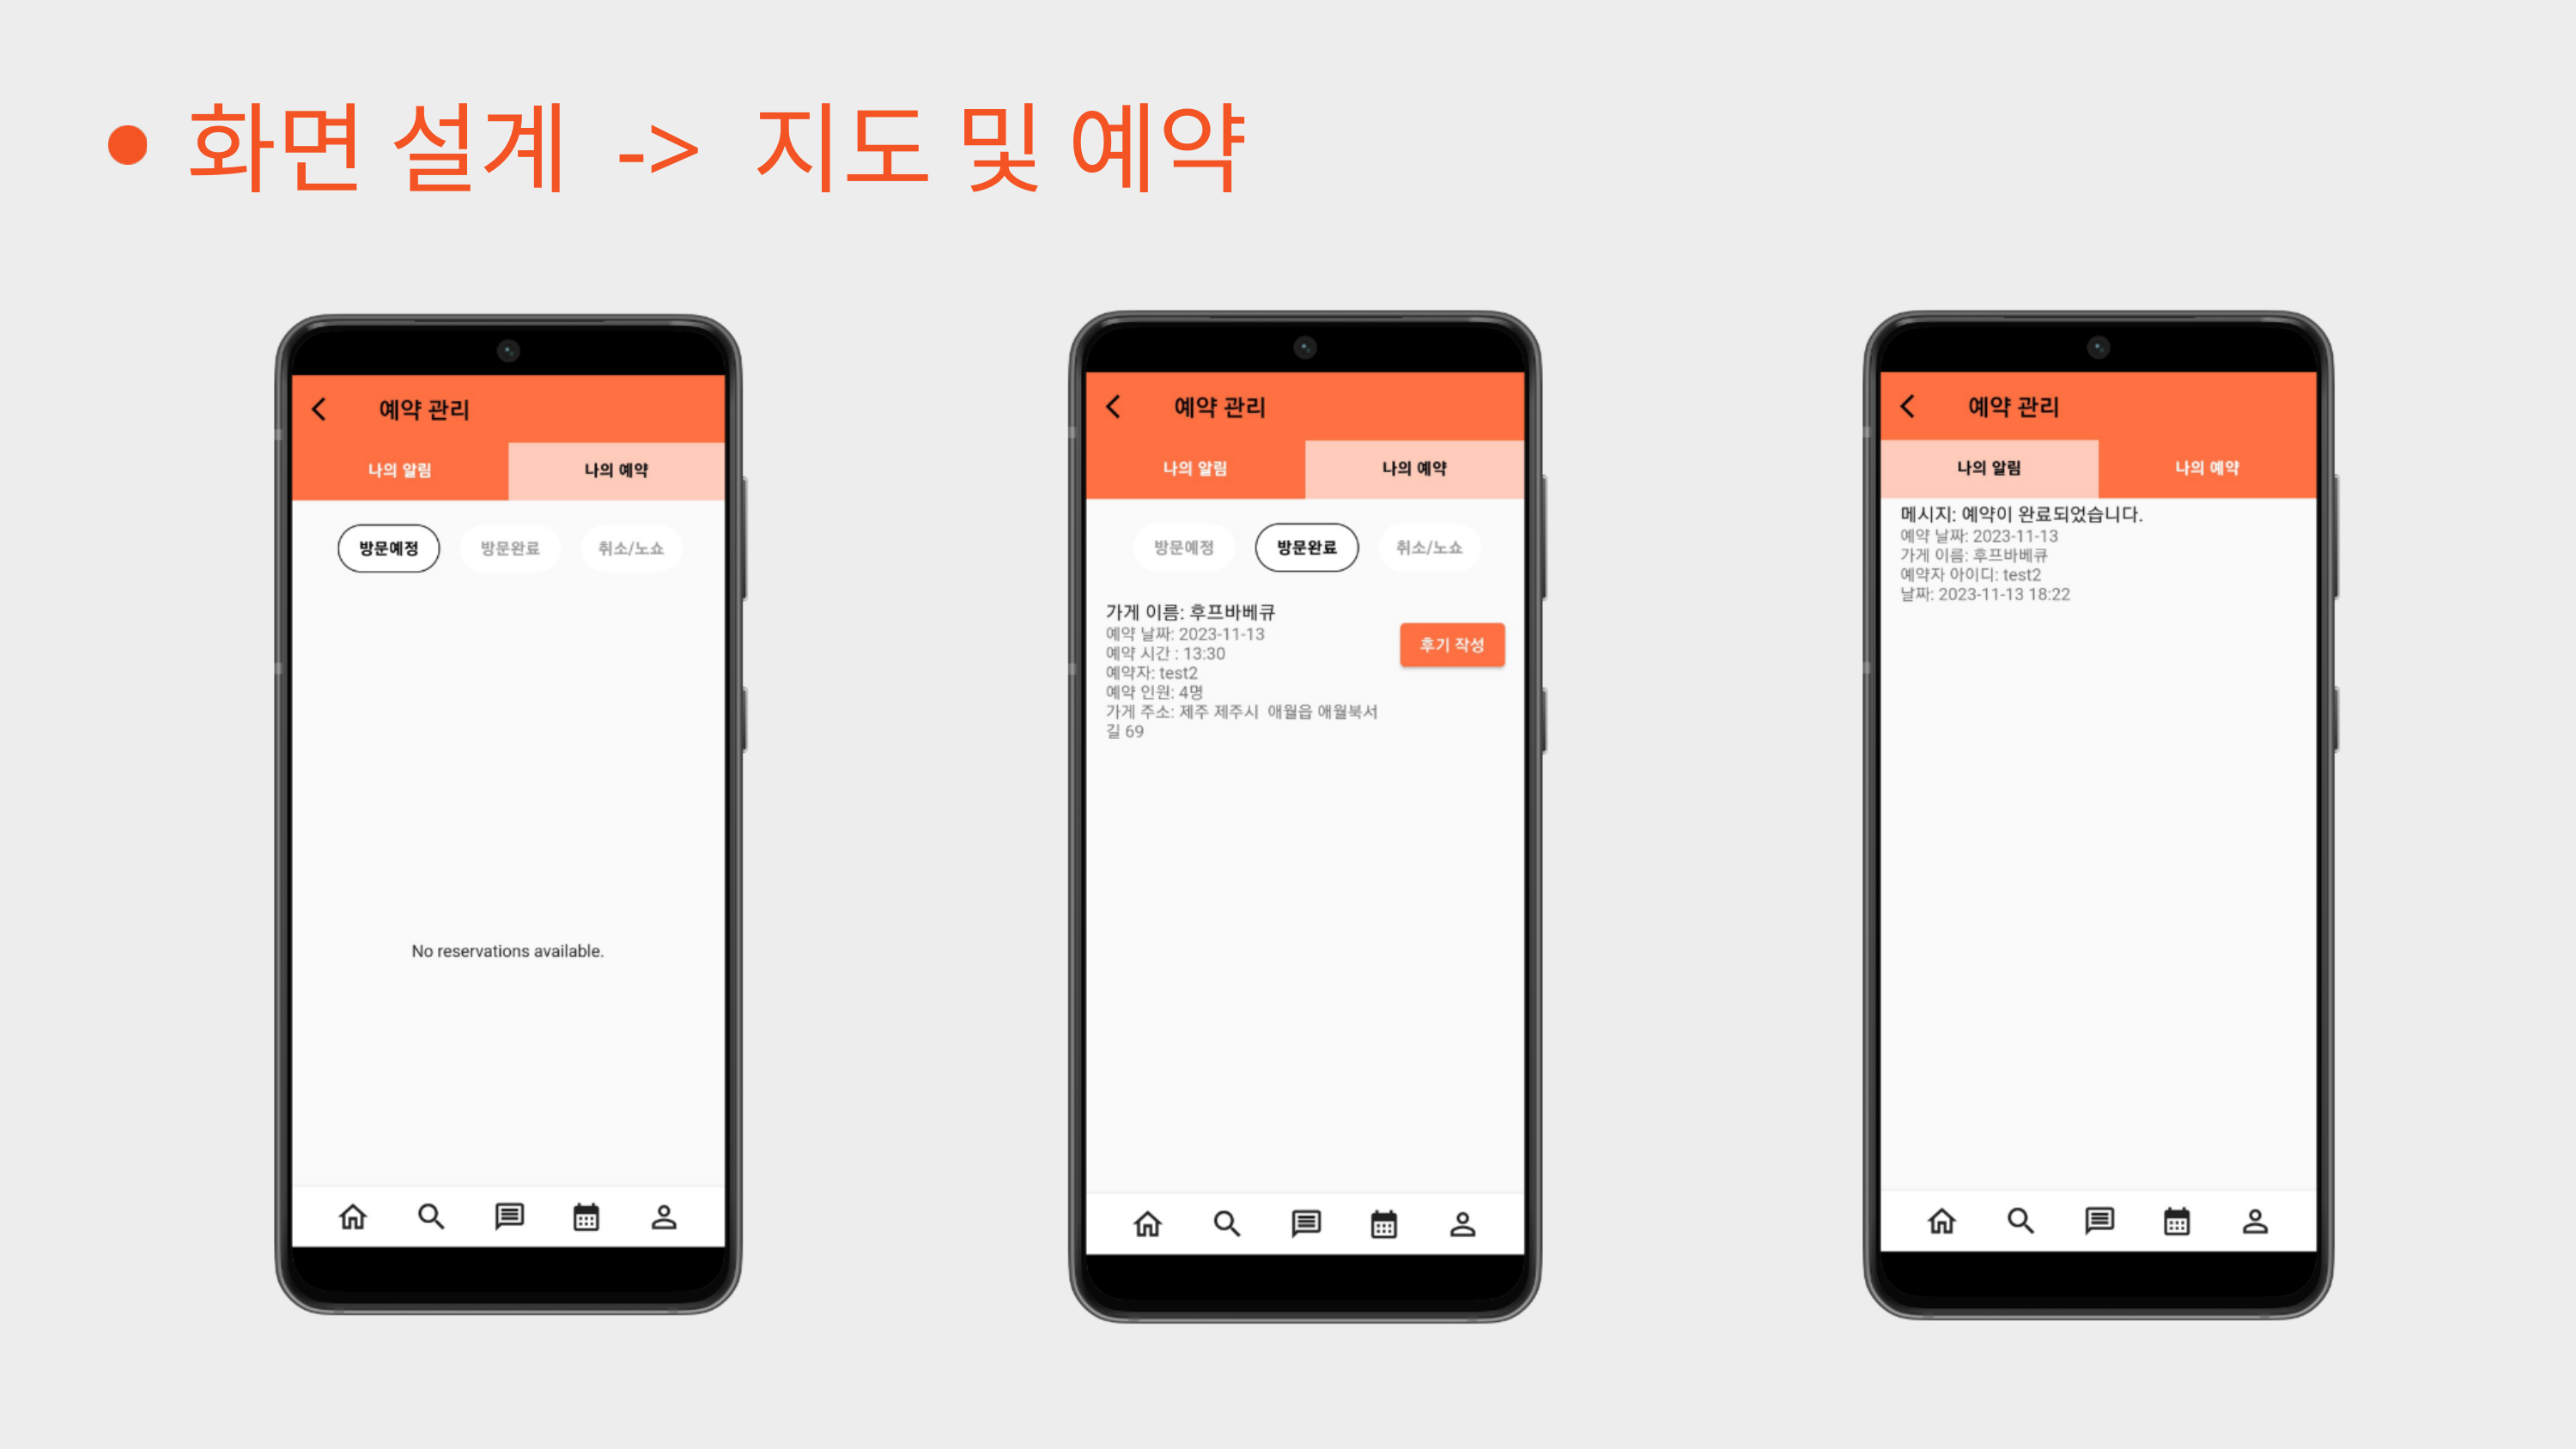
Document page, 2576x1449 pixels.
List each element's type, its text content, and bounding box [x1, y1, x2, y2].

text_box [1060, 300, 1553, 1336]
text_box [258, 299, 757, 1327]
text_box [1856, 299, 2352, 1327]
text_box [108, 125, 148, 165]
text_box 화면 설계 -> 지도 및 예약 [186, 86, 1478, 205]
